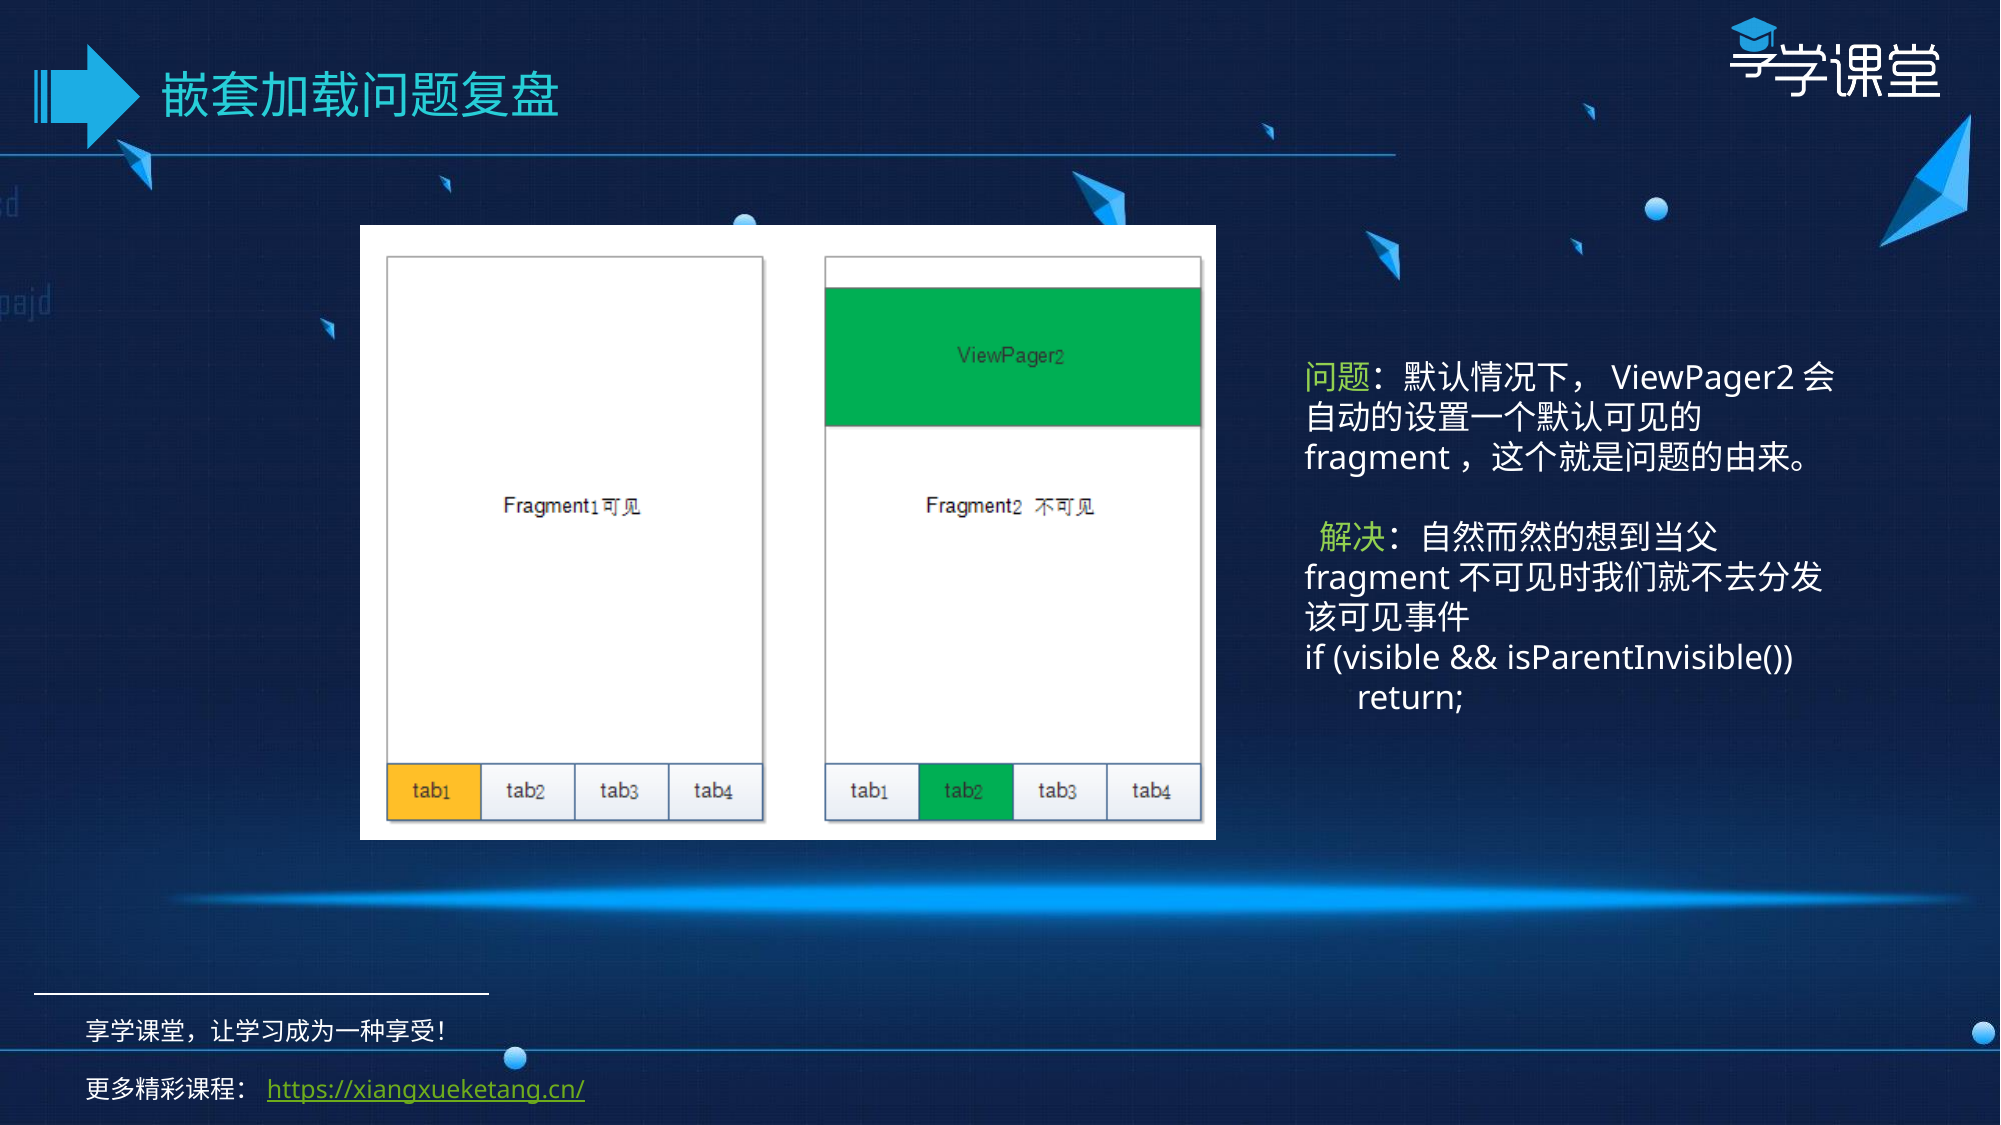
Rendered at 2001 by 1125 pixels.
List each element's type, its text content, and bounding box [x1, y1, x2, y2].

text_box 问题：默认情况下，ViewPager2会自动的设置一个默认可见的fragment，这个就是问题的由来。 解决：自然而然的想到当父fragment不可见时我们就不去分发该可见事件 if (visible && isParentInvisible()) return; [1289, 349, 1870, 724]
text_box 嵌套加载问题复盘 [146, 55, 576, 131]
picture [0, 0, 2000, 1125]
